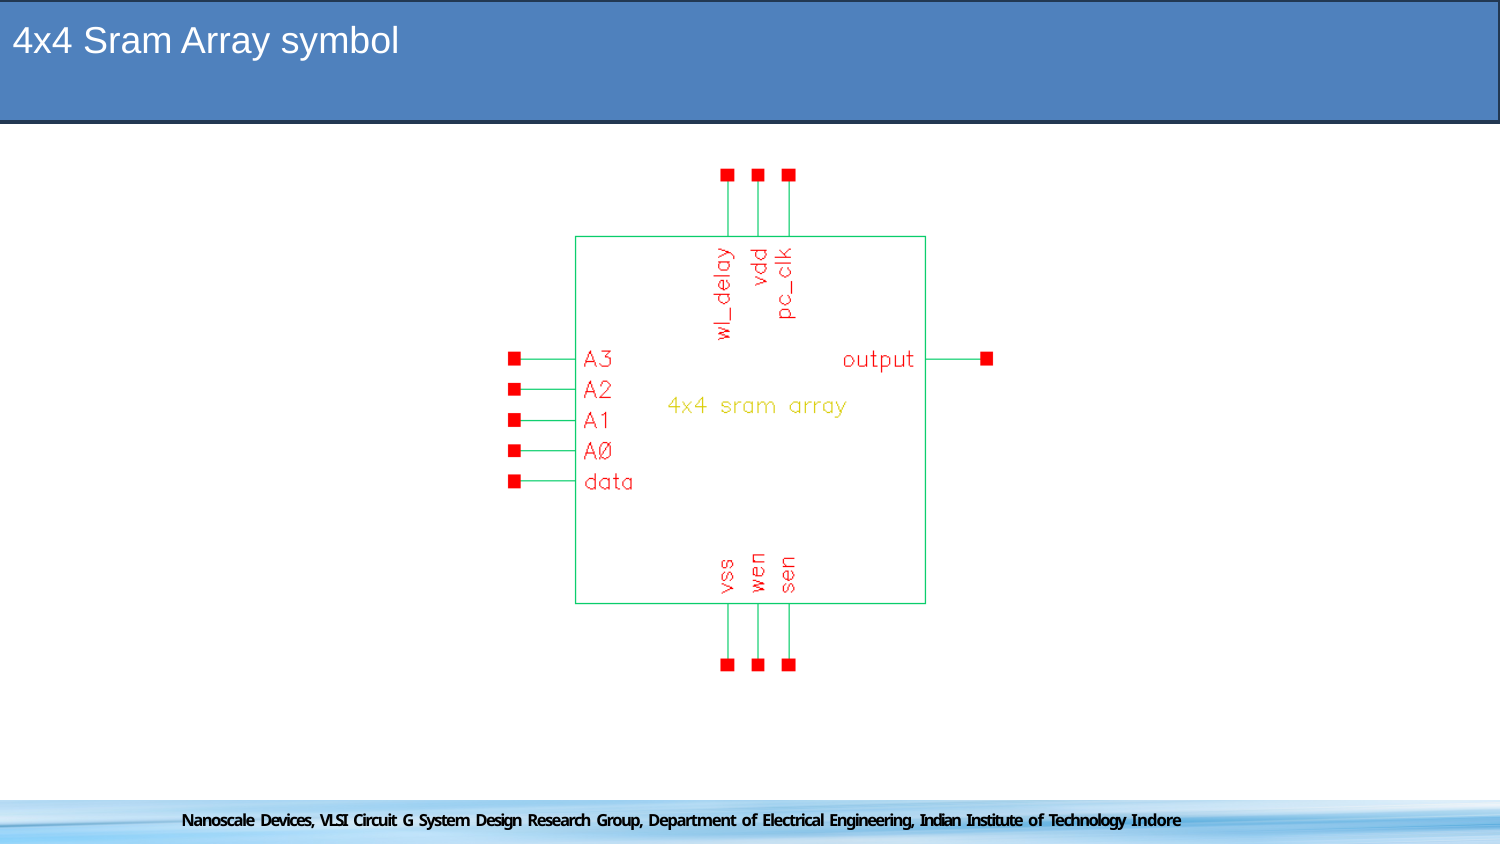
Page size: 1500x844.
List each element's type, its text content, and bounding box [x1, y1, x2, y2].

footer Nanoscale Devices, VLSI Circuit G System Design Research Group, Department of Electrical Engineering, Indian Institute of Technology Indore [179, 807, 1322, 844]
picture [0, 800, 1500, 844]
picture [0, 141, 1500, 698]
text_box 4x4 Sram Array symbol [0, 0, 1500, 124]
